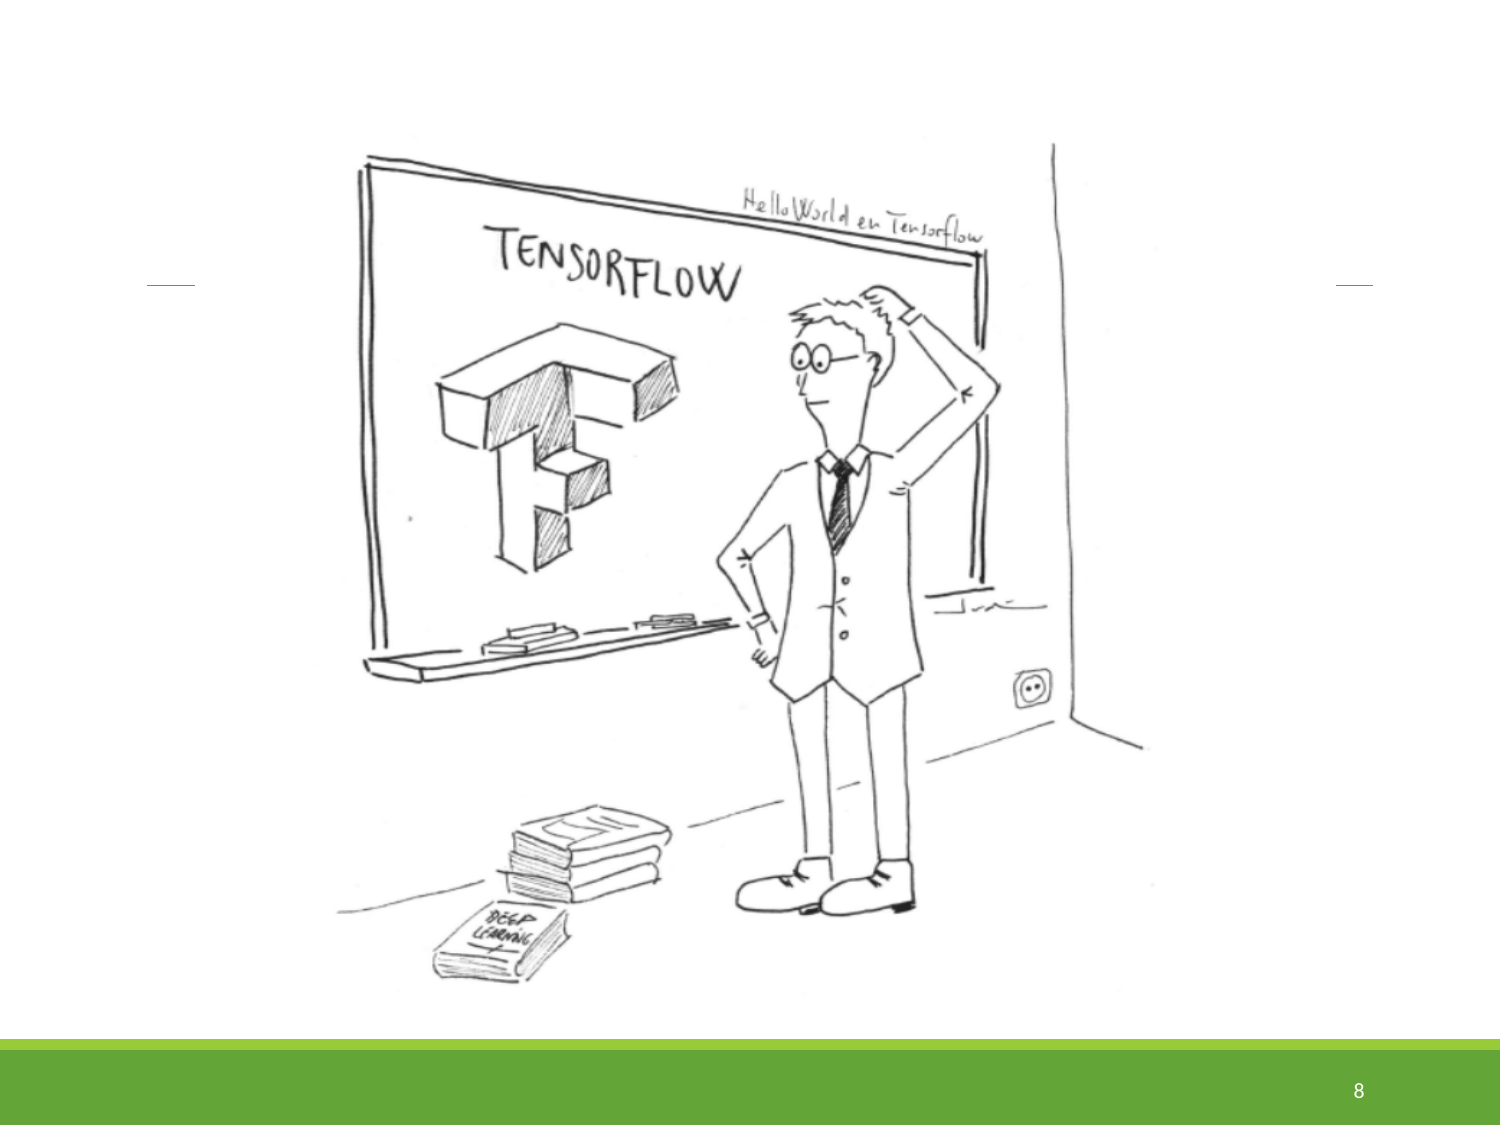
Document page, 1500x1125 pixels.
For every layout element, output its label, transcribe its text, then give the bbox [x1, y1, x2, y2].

picture [195, 115, 1336, 1006]
slide_number 8 [1218, 1059, 1380, 1120]
